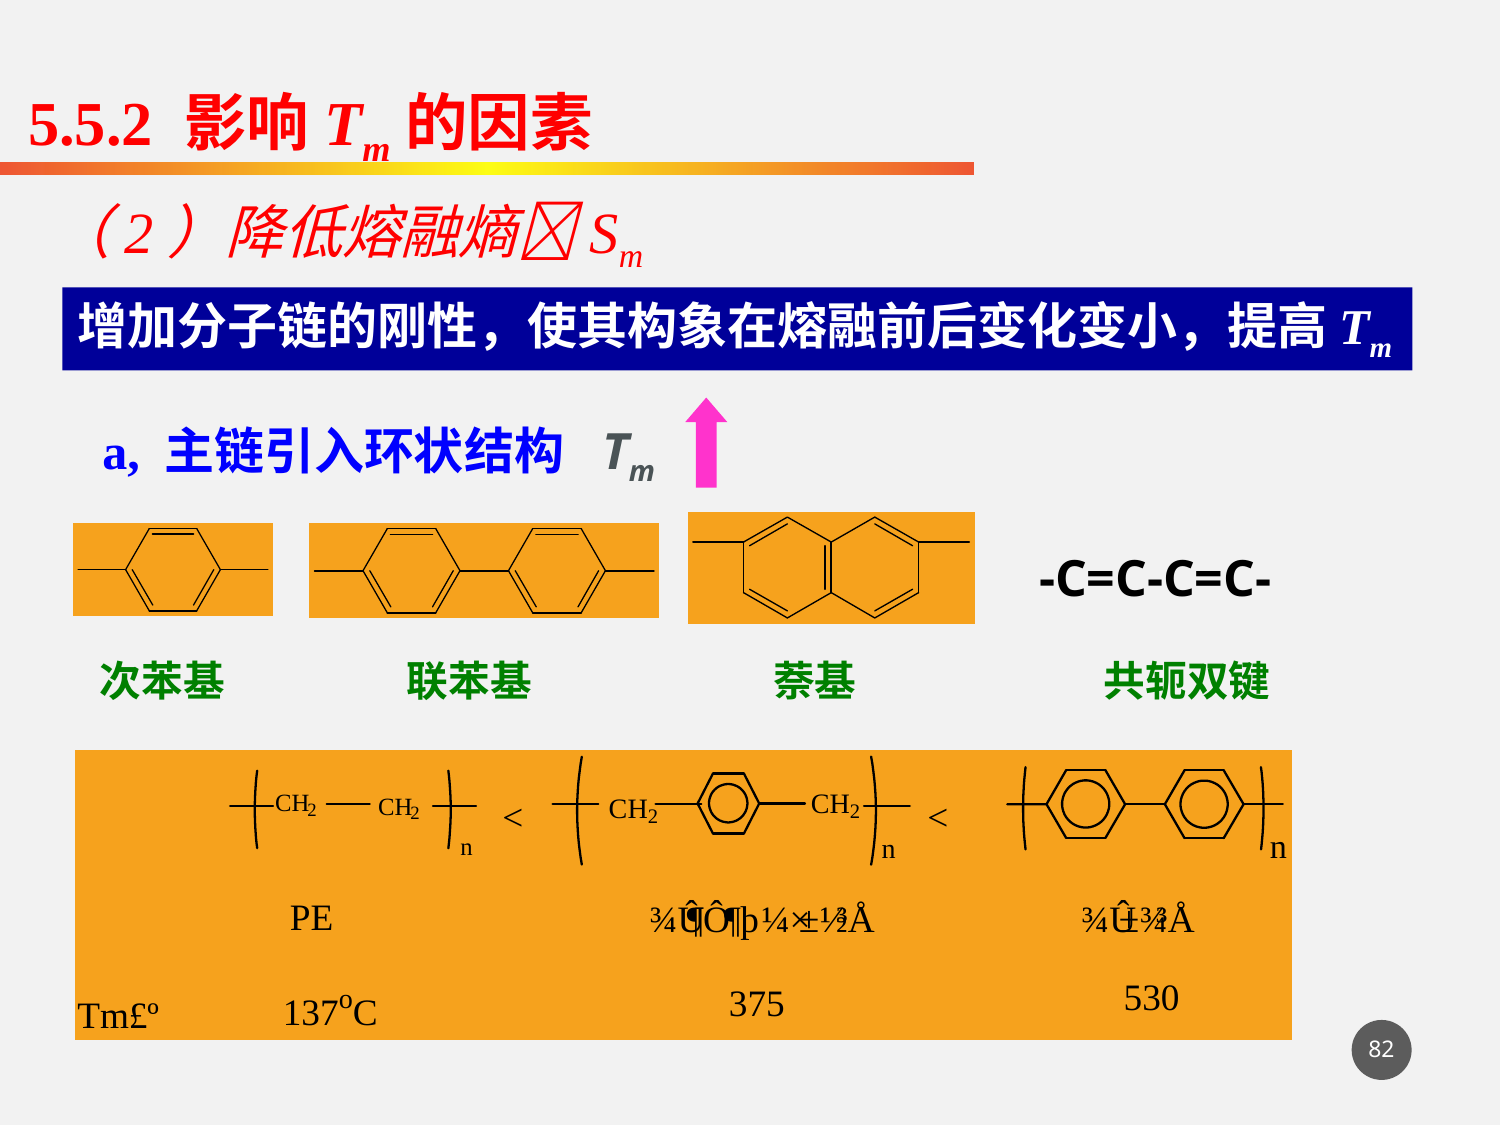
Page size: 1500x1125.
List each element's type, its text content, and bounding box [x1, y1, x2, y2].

slide_number 82 [1351, 1019, 1412, 1080]
text_box -C=C-C=C- [1024, 538, 1361, 614]
text_box 增加分子链的刚性，使其构象在熔融前后变化变小，提高Tm [62, 287, 1413, 371]
text_box 萘基 [758, 647, 900, 713]
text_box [73, 523, 274, 617]
text_box [687, 399, 726, 487]
text_box Tm [587, 411, 718, 495]
text_box 联苯基 [392, 647, 581, 713]
text_box 次苯基 [84, 647, 274, 713]
text_box a, 主链引入环状结构 [87, 412, 587, 488]
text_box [74, 749, 1292, 1040]
text_box 共轭双键 [1088, 647, 1337, 713]
text_box （2）降低熔融熵Sm [37, 187, 912, 282]
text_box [309, 523, 660, 619]
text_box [687, 511, 975, 624]
text_box 5.5.2 影响Tm的因素 [13, 50, 938, 176]
